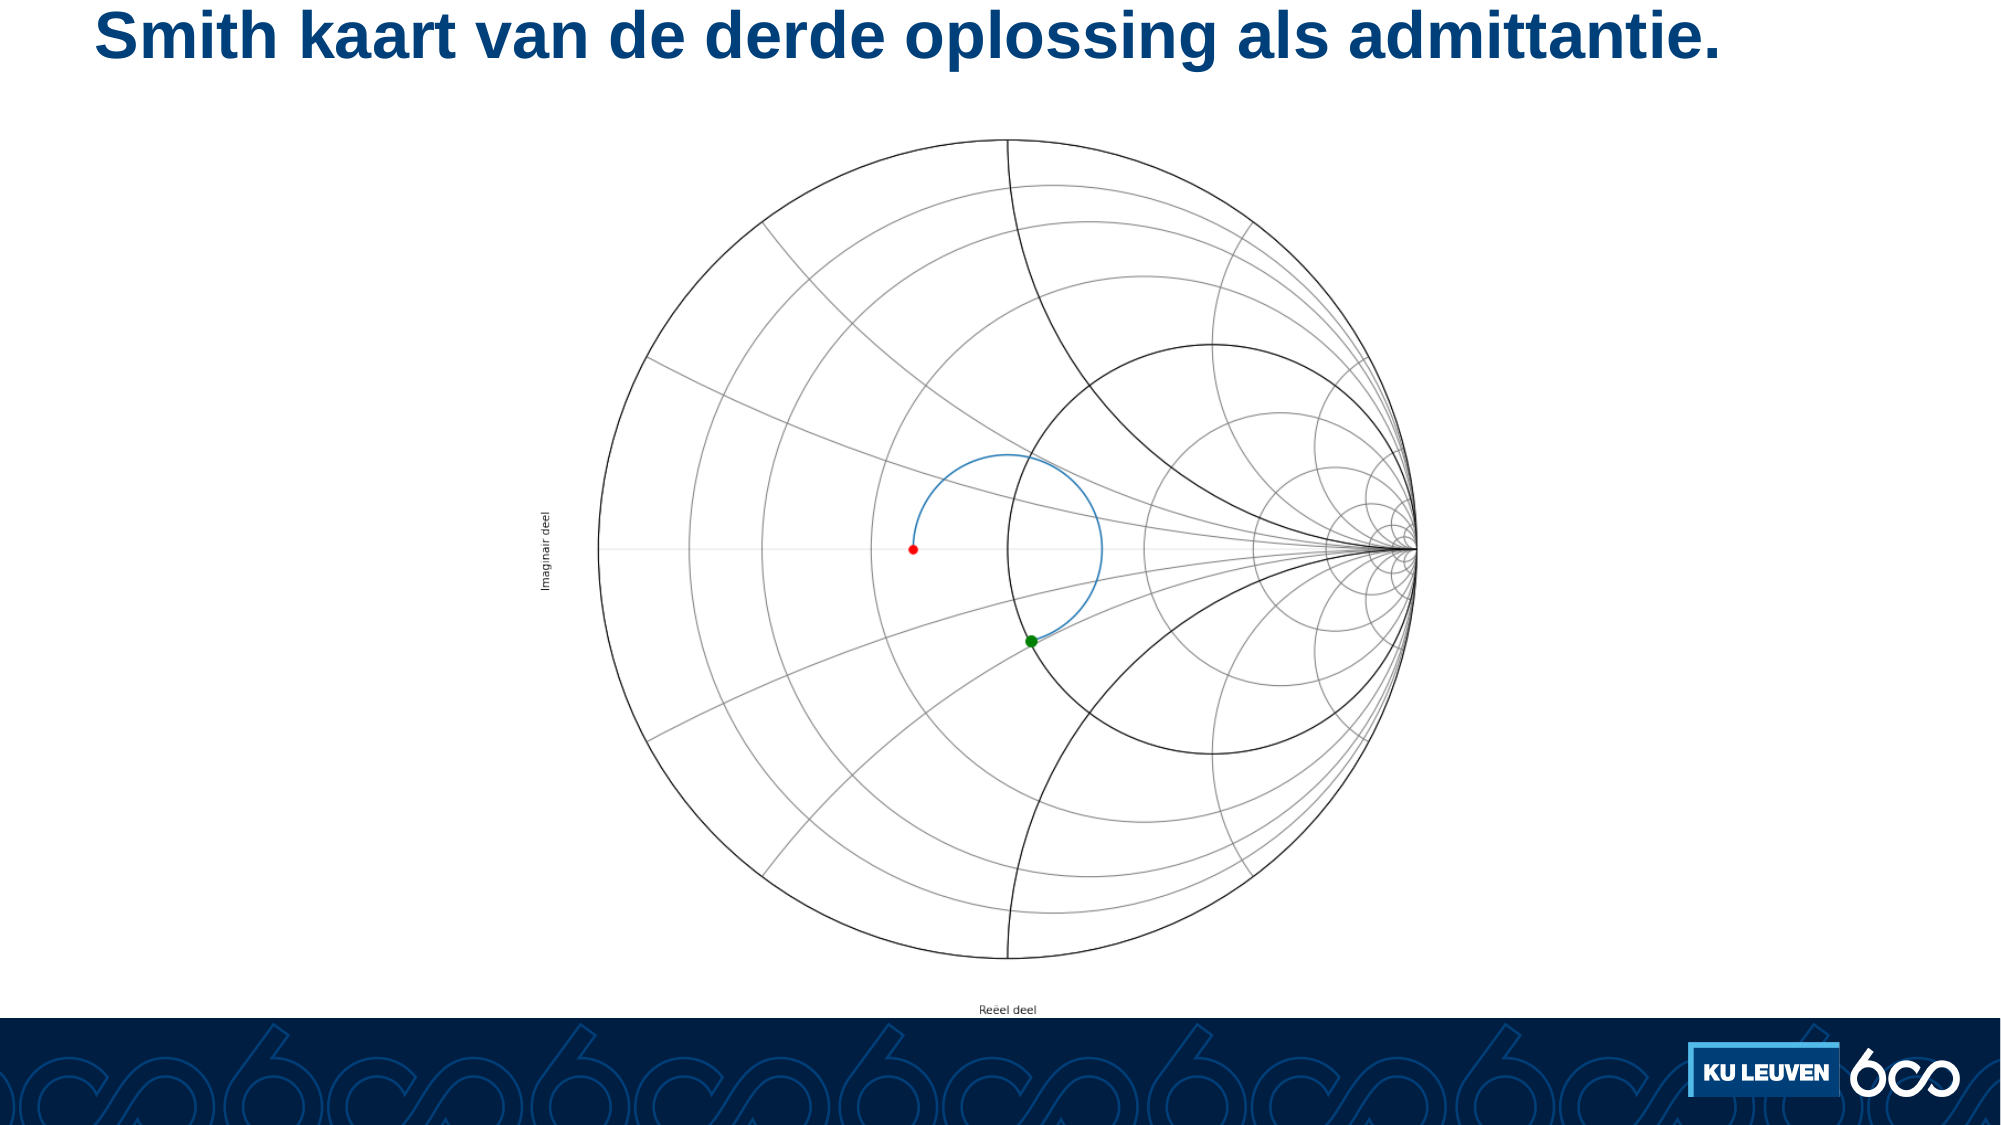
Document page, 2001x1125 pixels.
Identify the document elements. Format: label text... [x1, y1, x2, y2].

title Smith kaart van de derde oplossing als admittantie. [94, 0, 1906, 108]
picture [0, 92, 2001, 1125]
